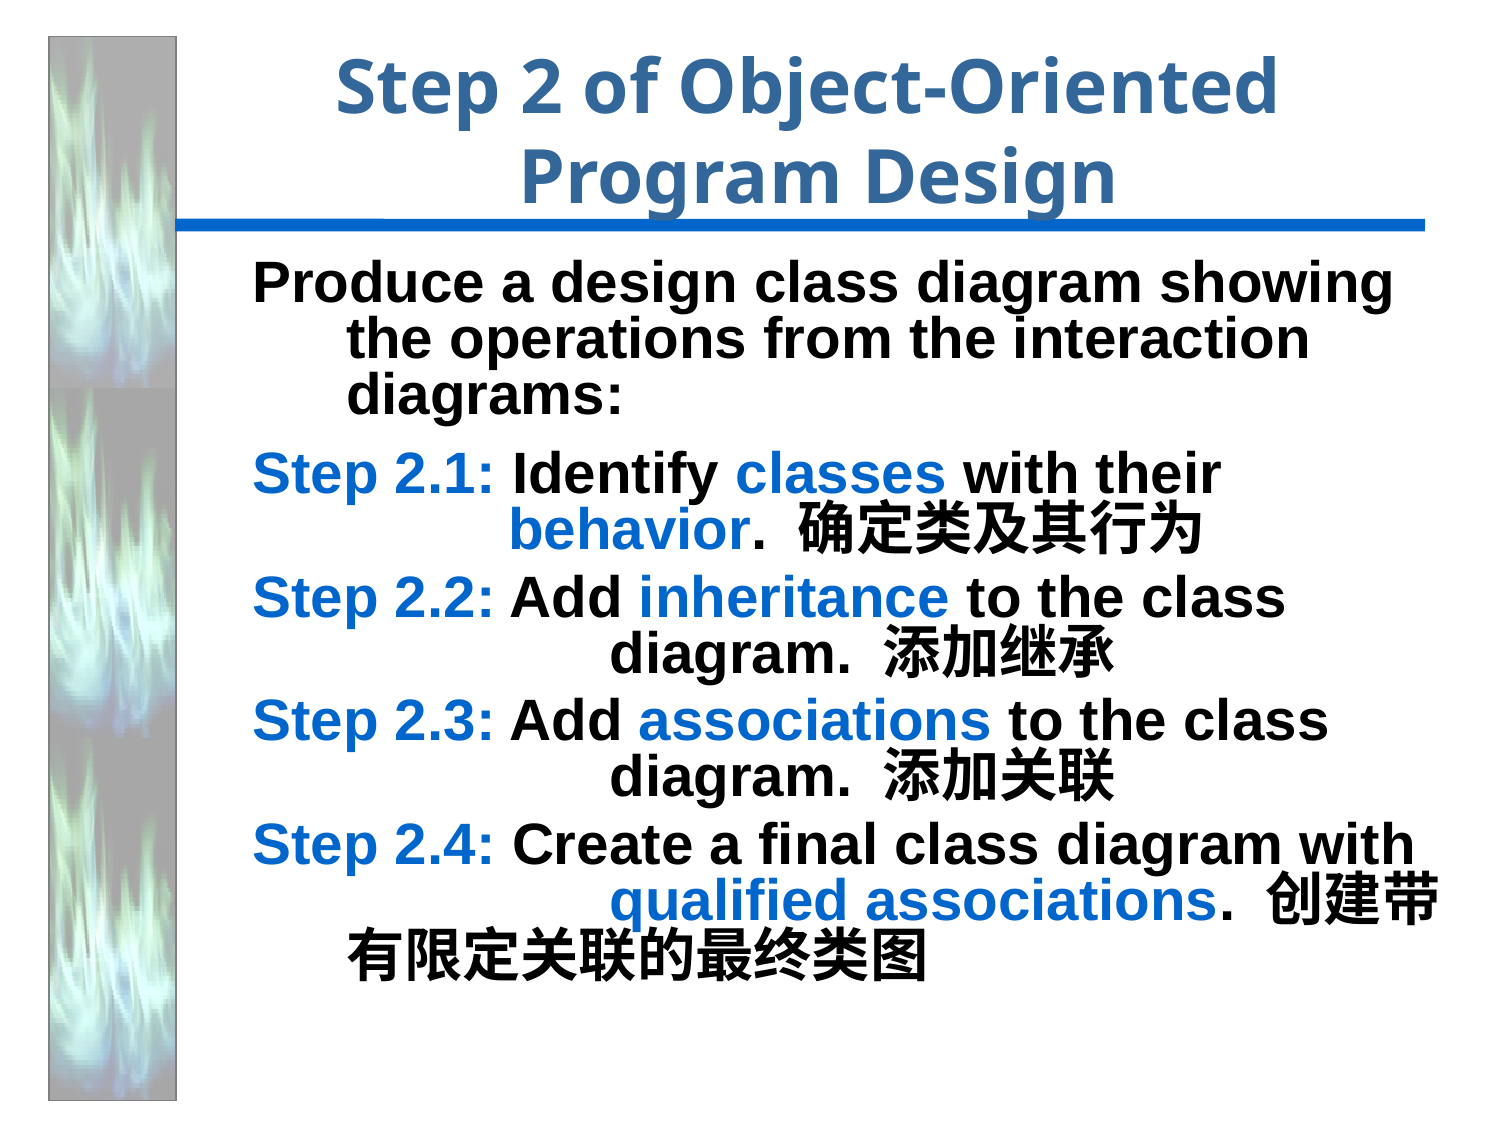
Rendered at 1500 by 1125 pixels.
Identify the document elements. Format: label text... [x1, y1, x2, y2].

title Step 2 of Object-Oriented Program Design [212, 45, 1425, 213]
list Produce a design class diagram showing the operations from the interaction diagrams: Step 2.1: Identify classes with their behavior. 确定类及其行为 Step 2.2: Add inheritance to the class diagram. 添加继承 Step 2.3: Add associations to the class diagram. 添加关联 Step 2.4: Create a final class diagram with qualified associations. 创建带有限定关联的最终类图 [237, 249, 1463, 1038]
